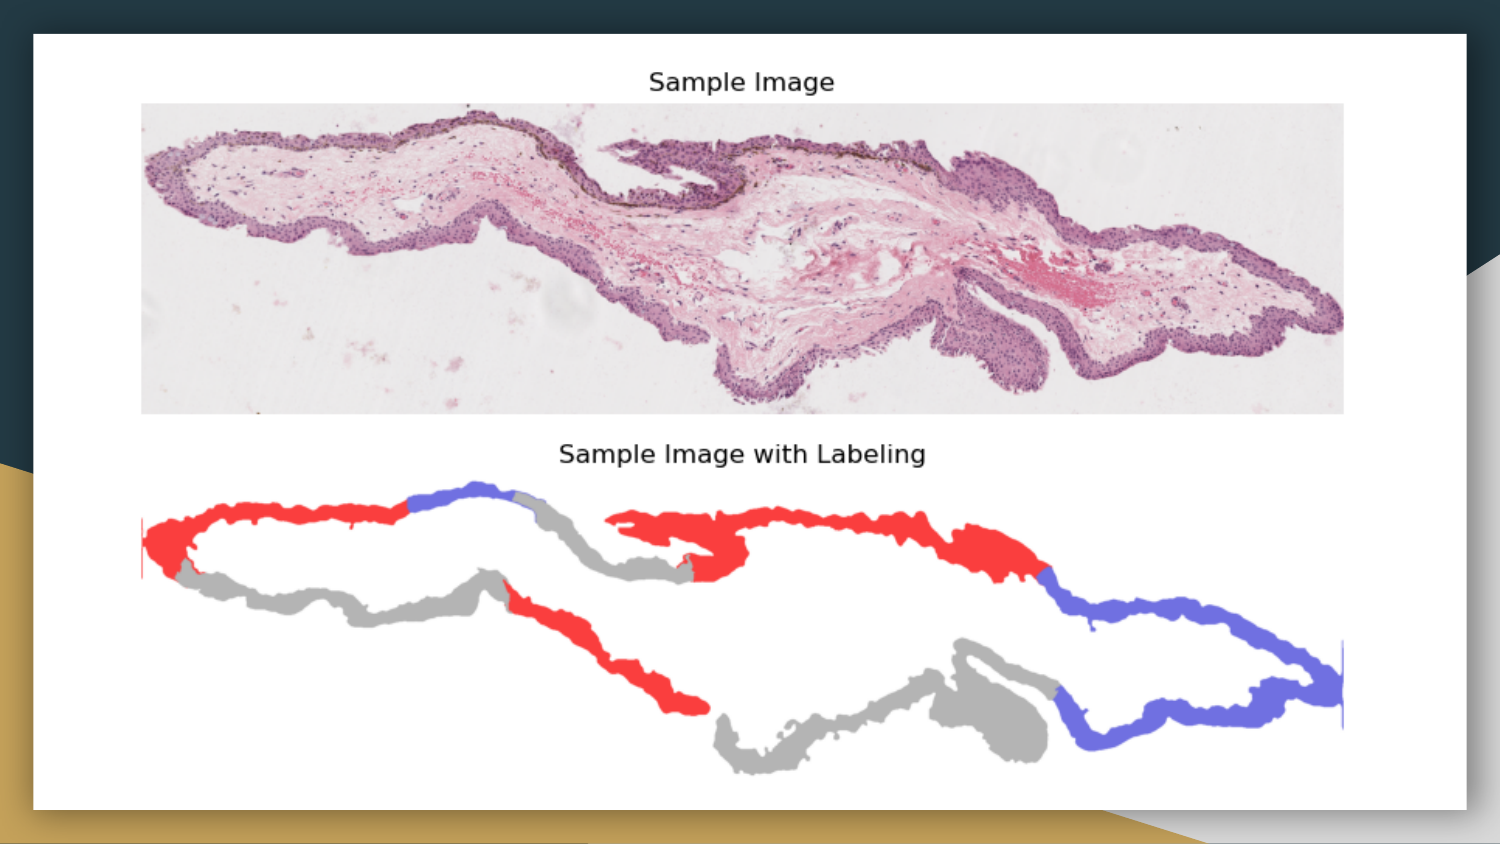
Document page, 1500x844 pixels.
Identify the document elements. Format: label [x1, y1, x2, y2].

picture [126, 56, 1359, 802]
